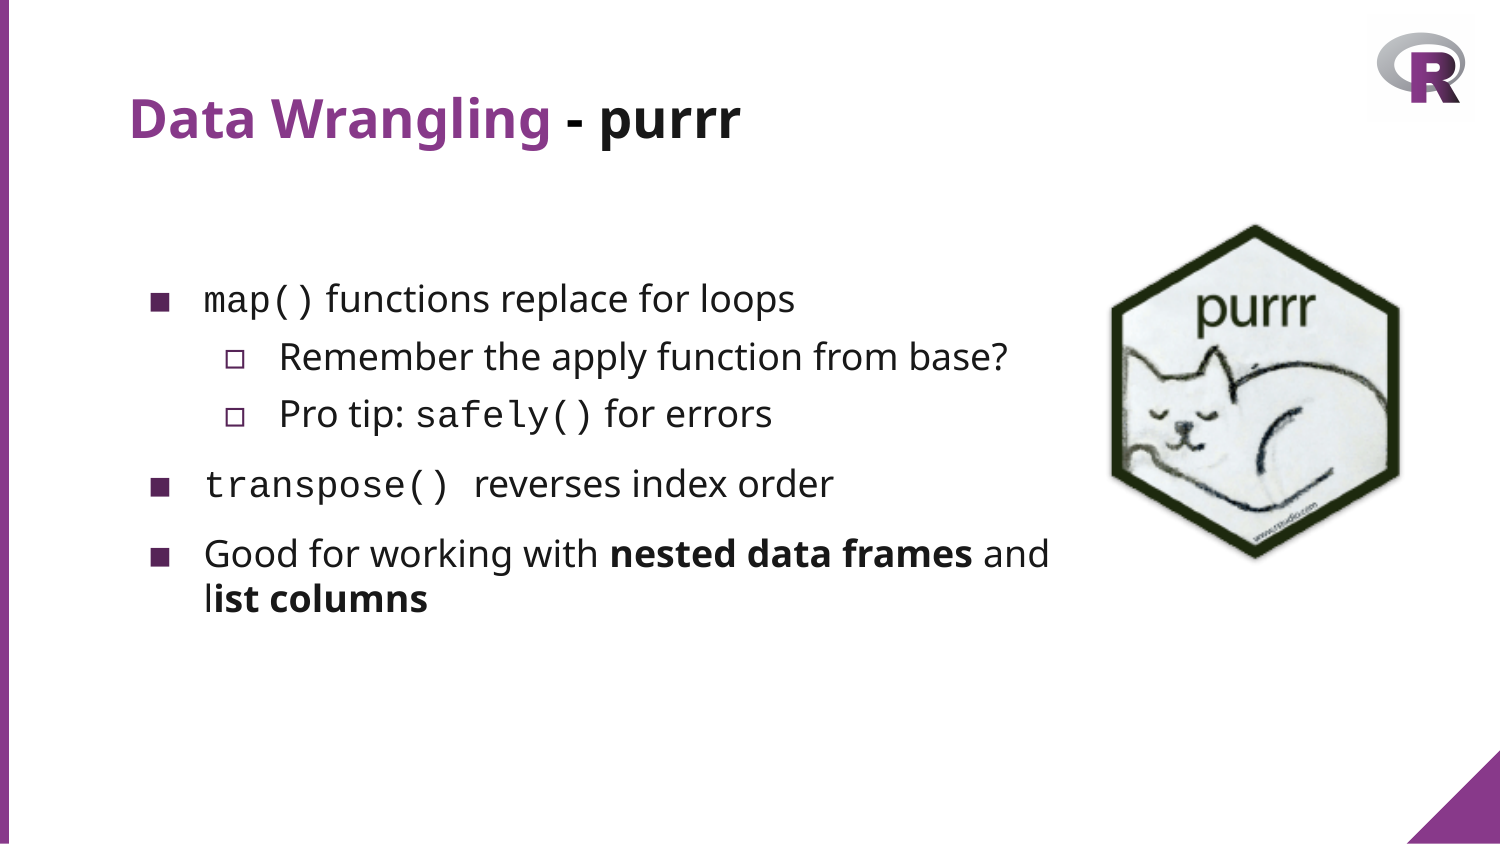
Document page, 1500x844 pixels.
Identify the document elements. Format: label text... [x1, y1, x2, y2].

picture [1367, 14, 1475, 122]
title Data Wrangling - purrr [113, 69, 773, 210]
list map() functions replace for loops Remember the apply function from base? Pro tip: safely() for errors transpose() reverses index order Good for working with nested data frames and list columns [113, 260, 1094, 777]
picture [1104, 220, 1407, 568]
